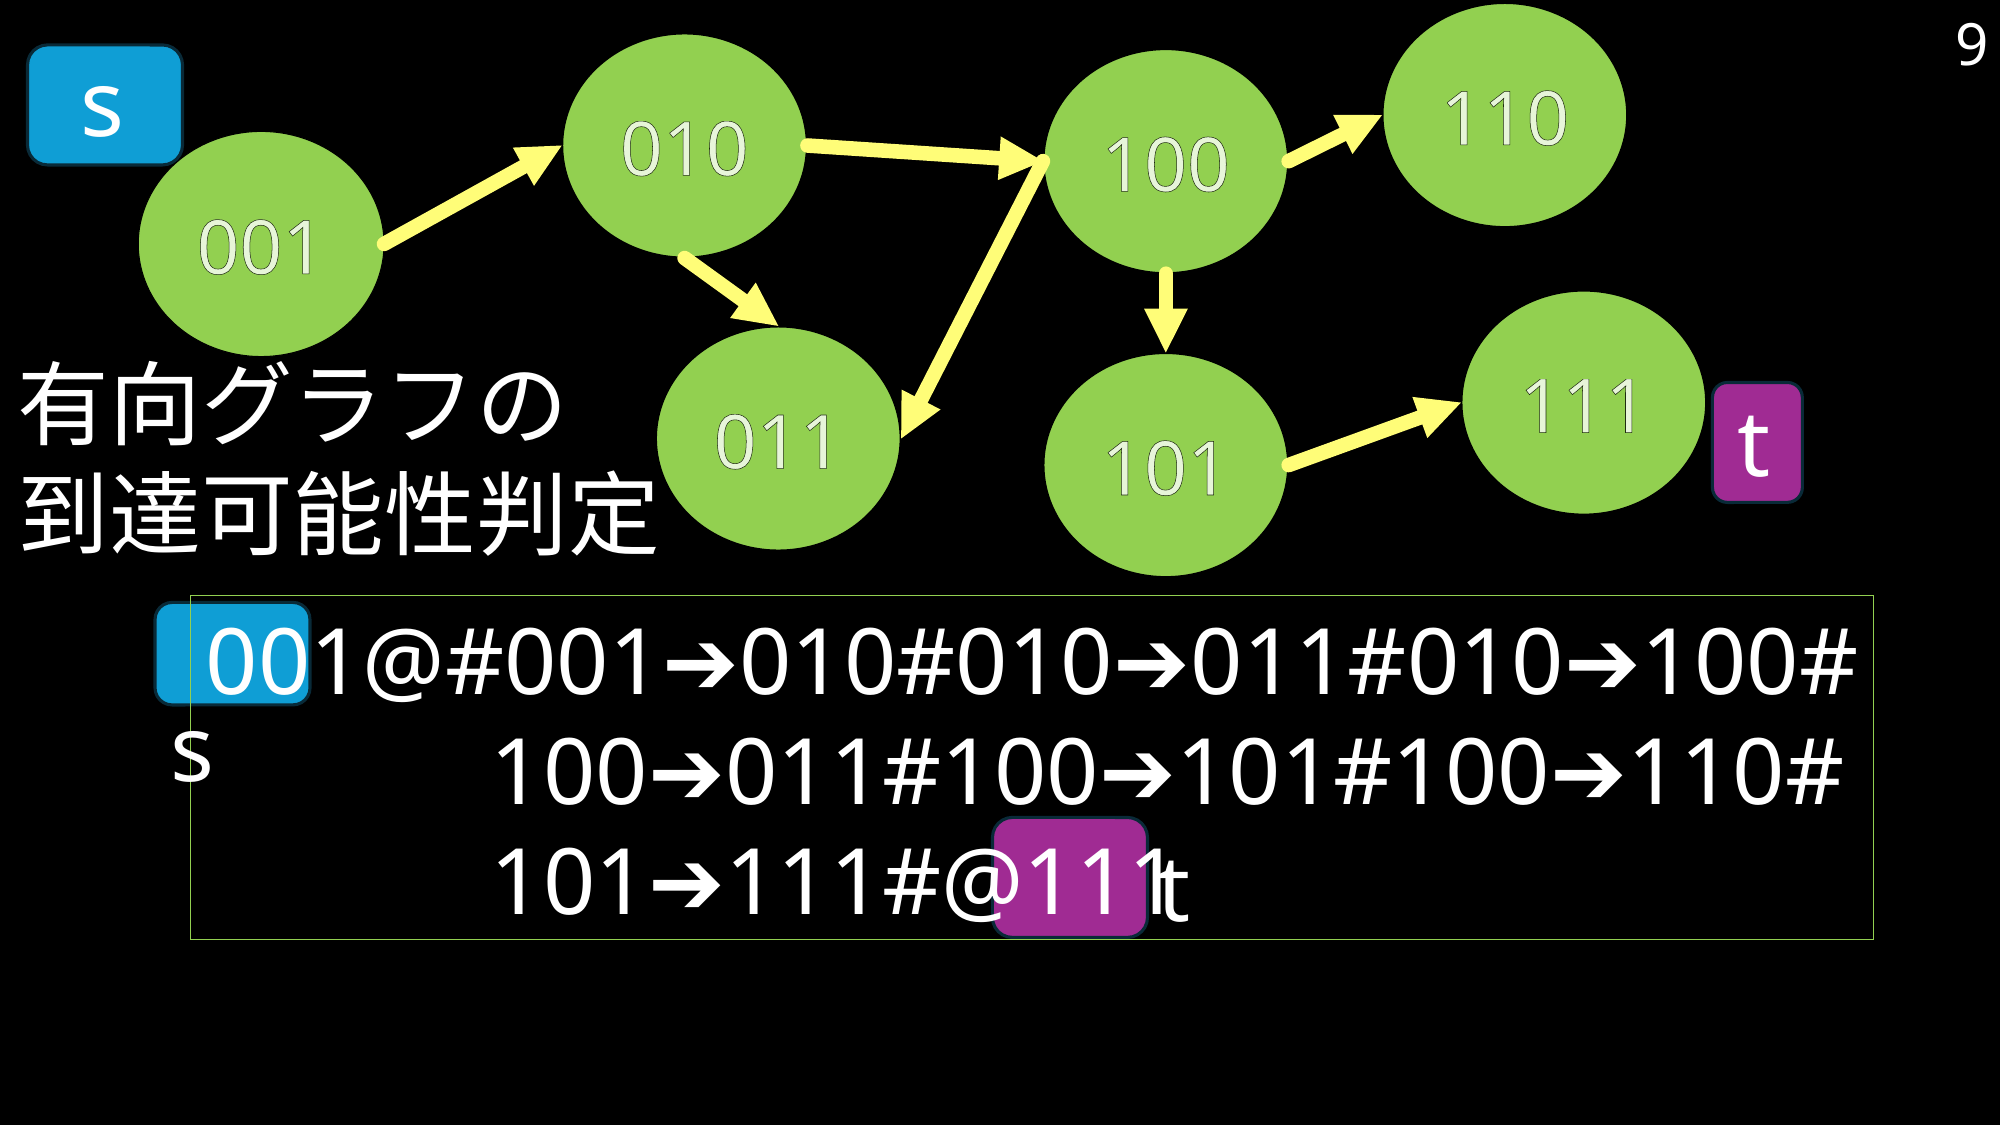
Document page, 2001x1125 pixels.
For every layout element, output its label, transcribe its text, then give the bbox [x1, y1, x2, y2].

text_box t [1143, 822, 1206, 948]
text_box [26, 36, 184, 166]
text_box 有向グラフの 到達可能性判定 [3, 339, 137, 575]
text_box [153, 600, 190, 695]
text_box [137, 1, 1708, 579]
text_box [1711, 376, 1803, 505]
text_box 001@#001➔010#010➔011#010➔100# 100➔011#100➔101#100➔110# 101➔111#@111 [190, 595, 1874, 940]
text_box s [155, 682, 230, 808]
text_box 9 [1941, 0, 2000, 85]
